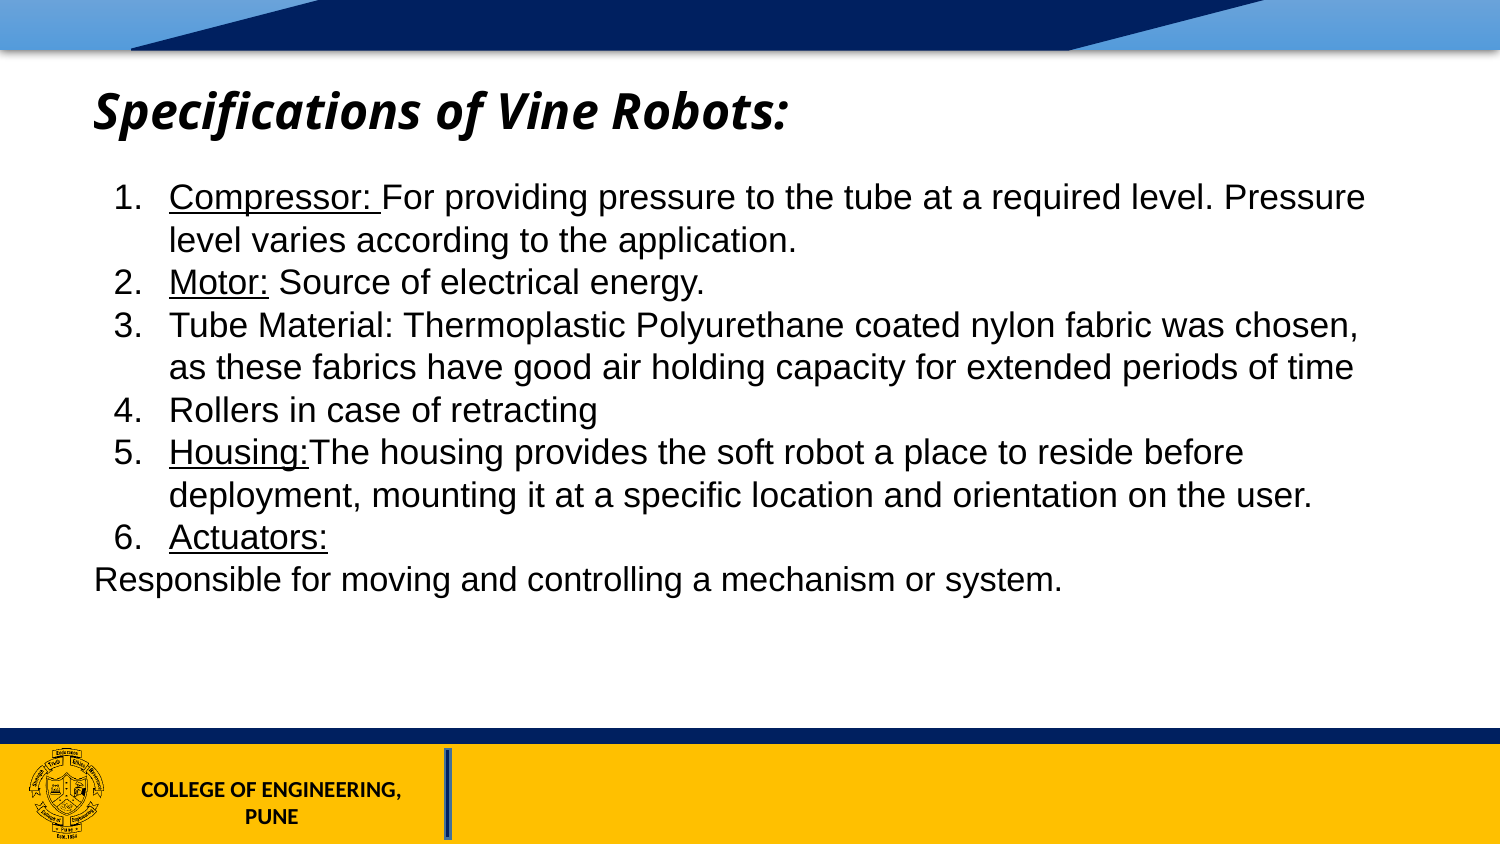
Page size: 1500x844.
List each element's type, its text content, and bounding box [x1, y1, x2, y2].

text_box Specifications of Vine Robots: Compressor: For providing pressure to the tube at a required level. Pressure level varies according to the application. Motor: Source of electrical energy. Tube Material: Thermoplastic Polyurethane coated nylon fabric was chosen, as these fabrics have good air holding capacity for extended periods of time Rollers in case of retracting Housing:The housing provides the soft robot a place to reside before deployment, mounting it at a specific location and orientation on the user. Actuators: Responsible for moving and controlling a mechanism or system. [78, 64, 1422, 614]
picture [29, 748, 104, 839]
